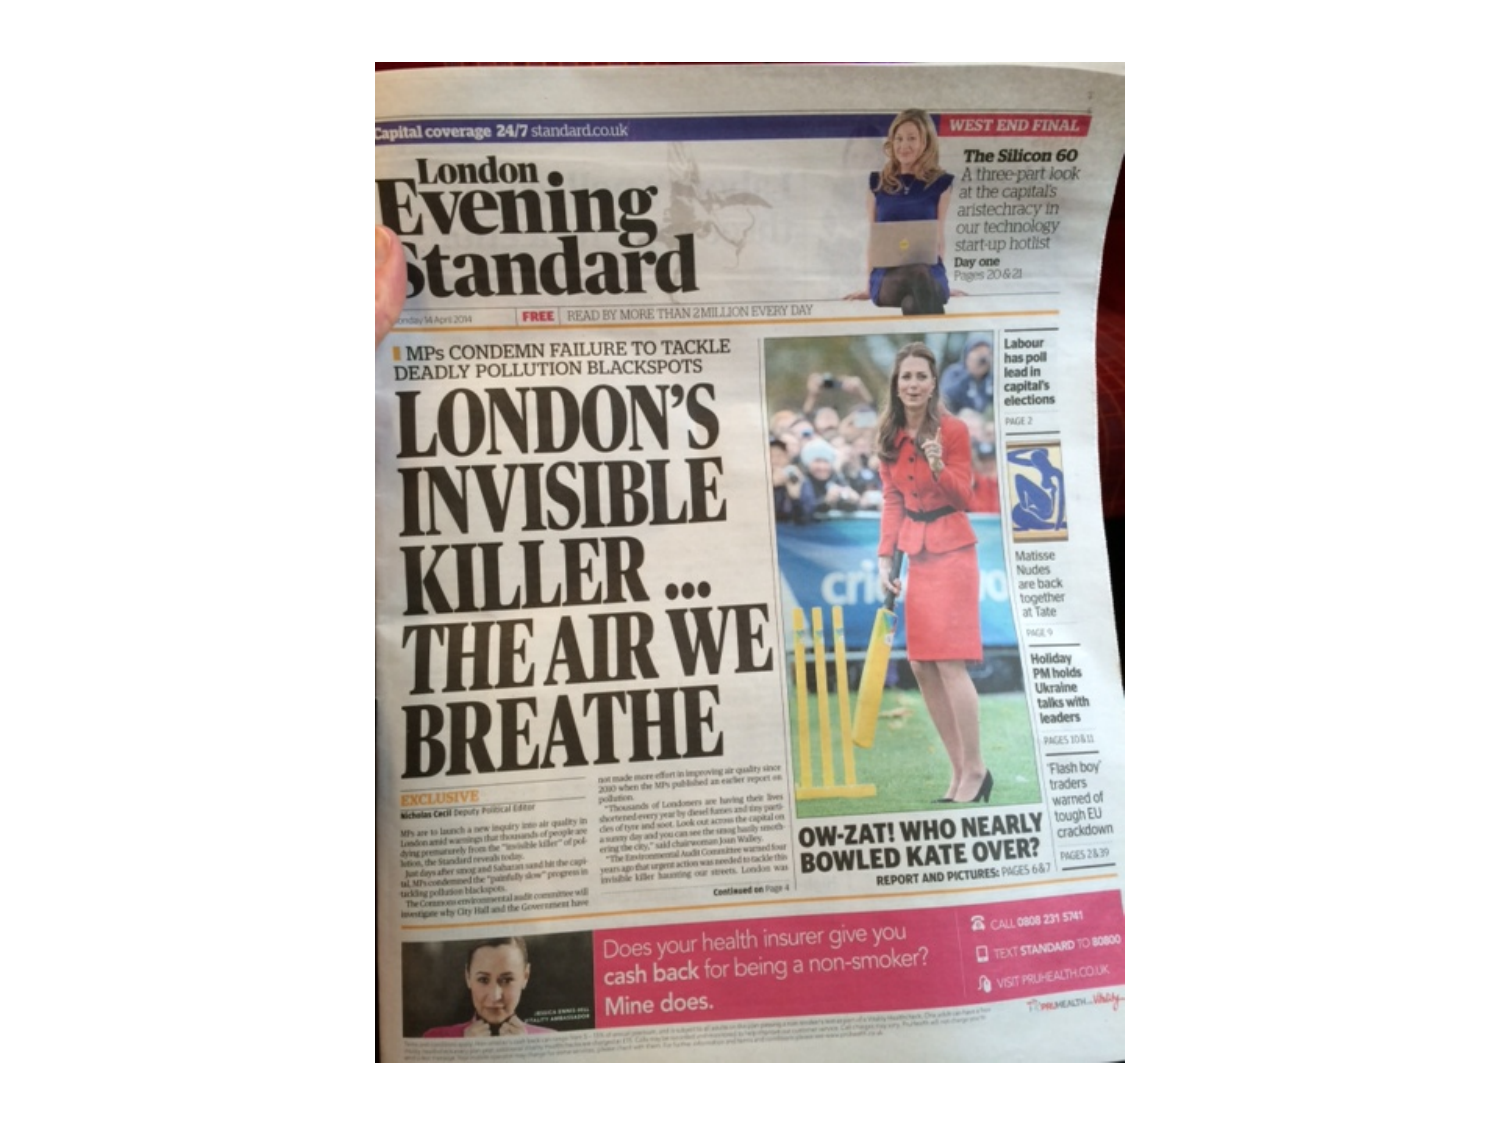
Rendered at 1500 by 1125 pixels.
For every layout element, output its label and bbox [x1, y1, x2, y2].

picture [374, 62, 1126, 1063]
